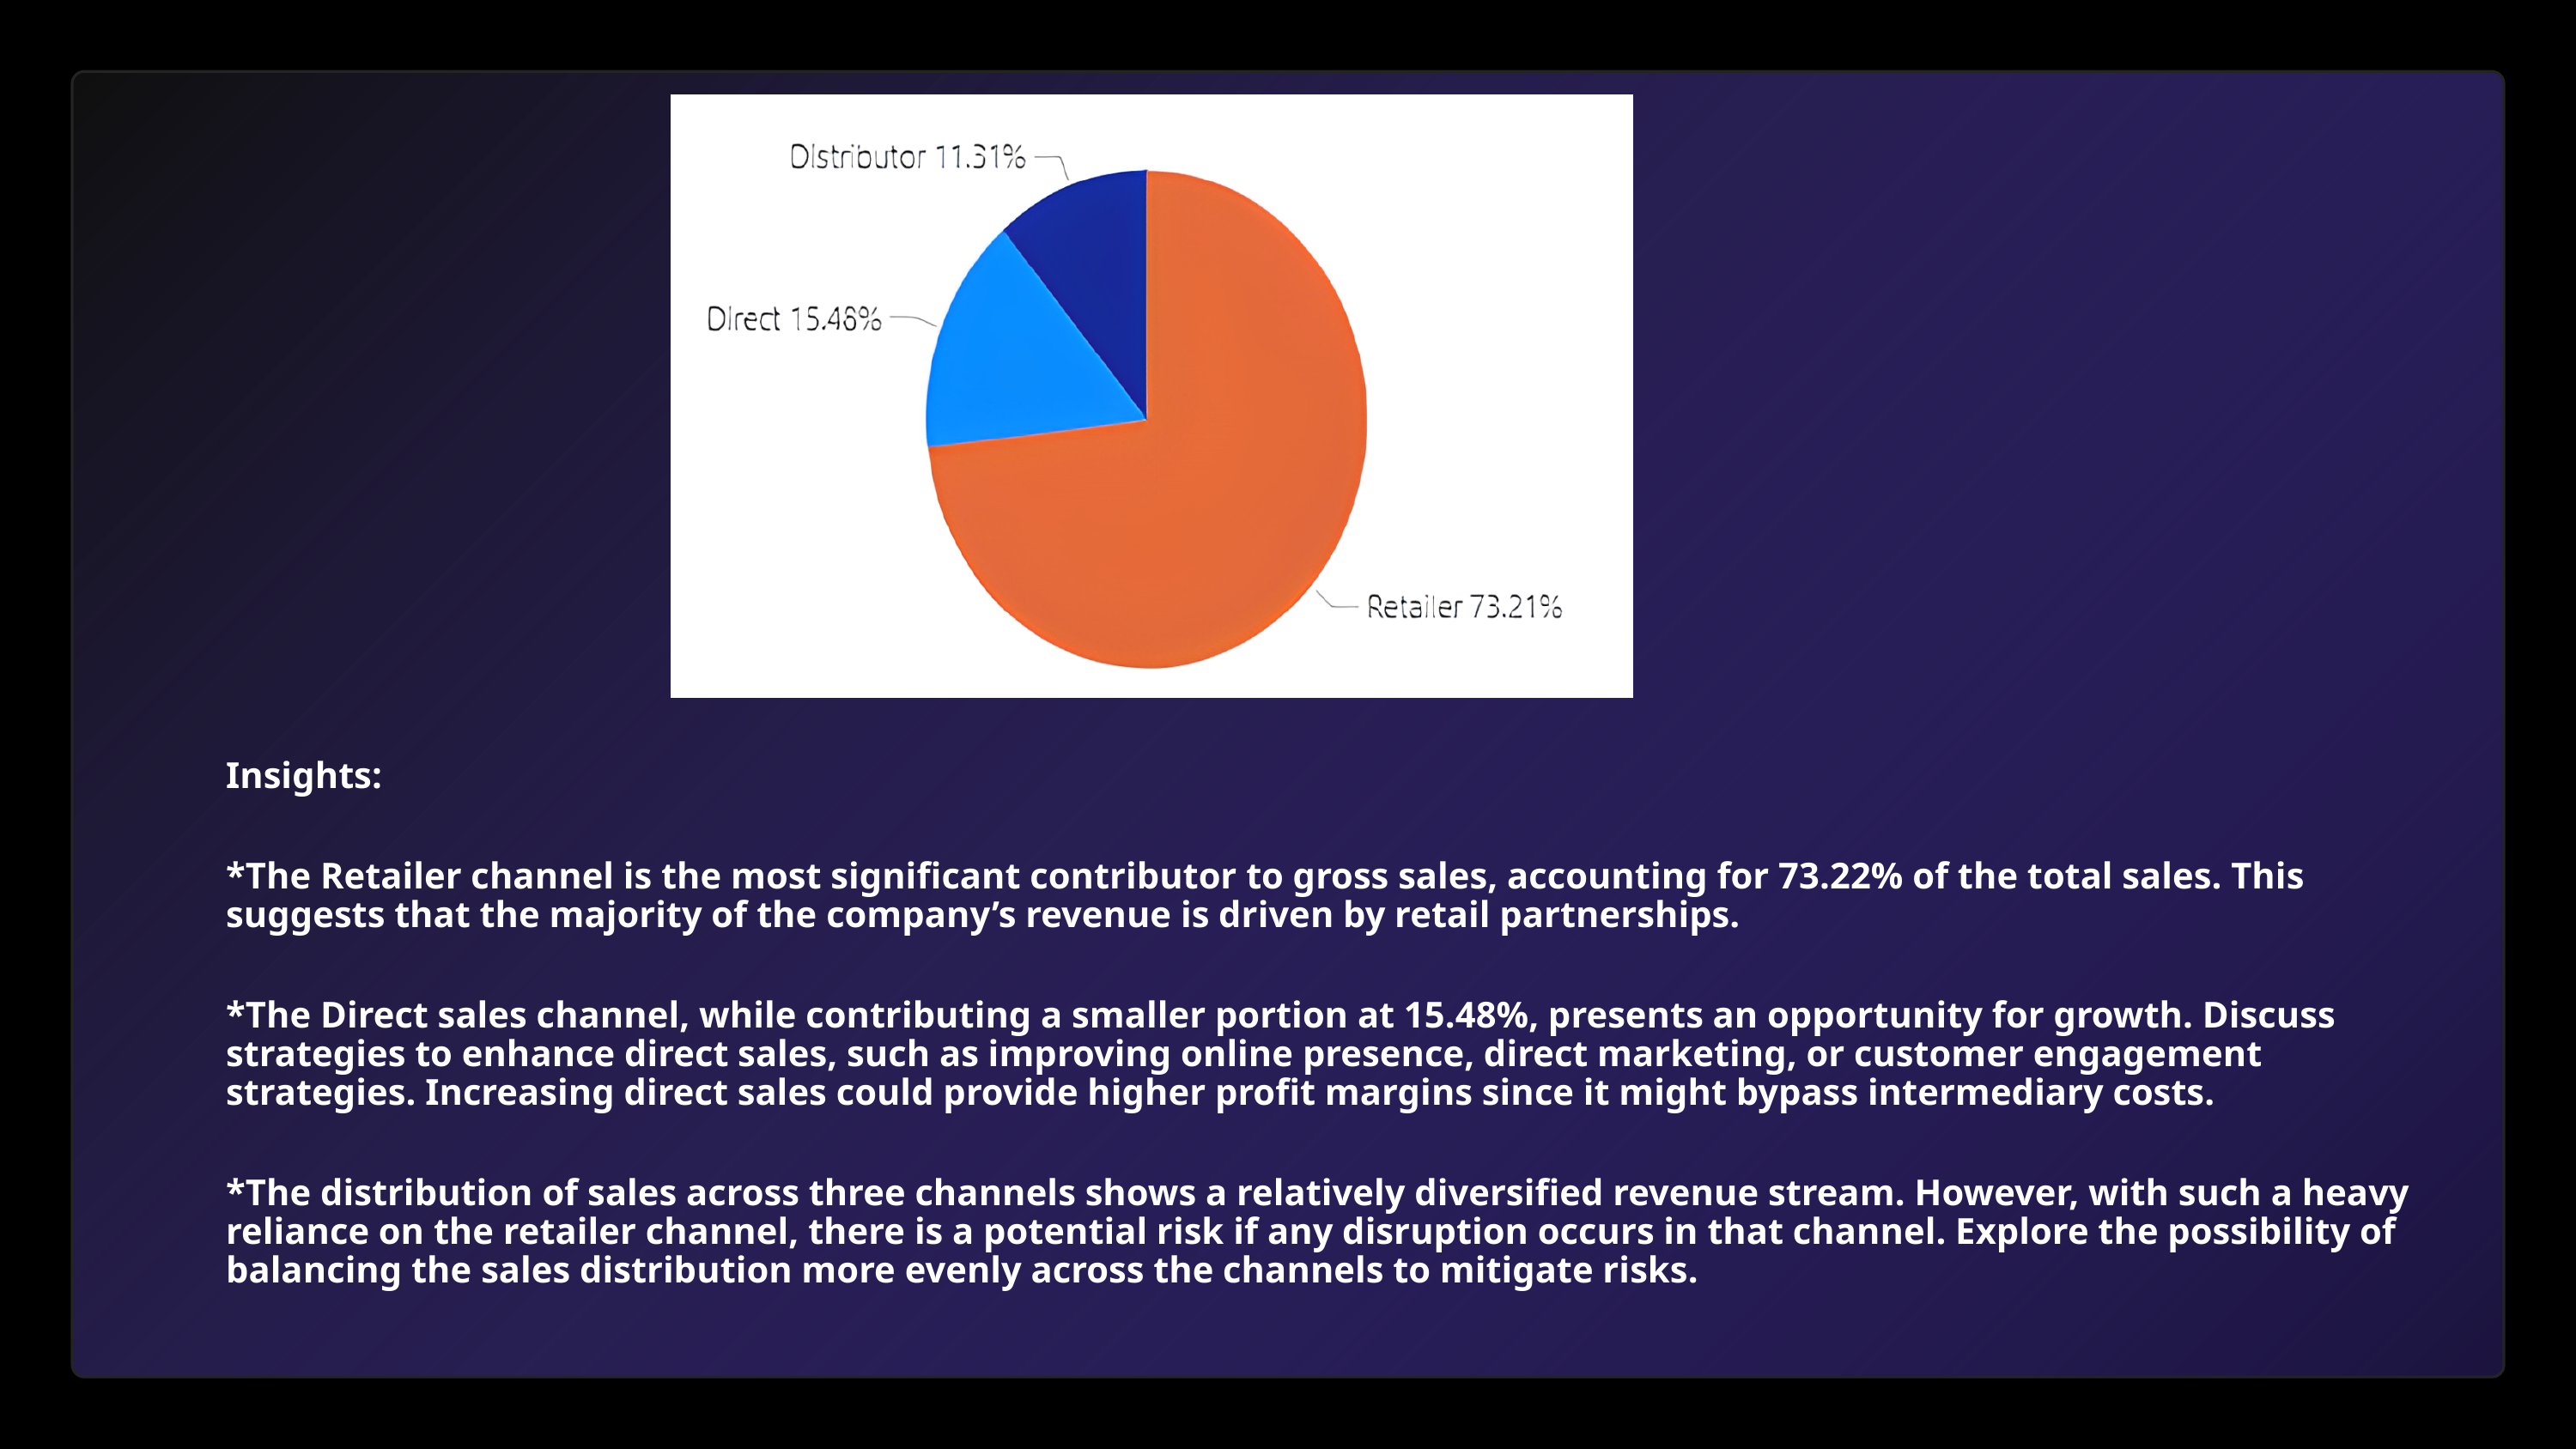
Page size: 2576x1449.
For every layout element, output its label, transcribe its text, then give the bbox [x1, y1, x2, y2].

picture [671, 94, 1633, 698]
list Insights: *The Retailer channel is the most significant contributor to gross sales, accounting for 73.22% of the total sales. This suggests that the majority of the company’s revenue is driven by retail partnerships. *The Direct sales channel, while contributing a smaller portion at 15.48%, presents an opportunity for growth. Discuss strategies to enhance direct sales, such as improving online presence, direct marketing, or customer engagement strategies. Increasing direct sales could provide higher profit margins since it might bypass intermediary costs. *The distribution of sales across three channels shows a relatively diversified revenue stream. However, with such a heavy reliance on the retailer channel, there is a potential risk if any disruption occurs in that channel. Explore the possibility of balancing the sales distribution more evenly across the channels to mitigate risks. [195, 751, 2451, 1327]
